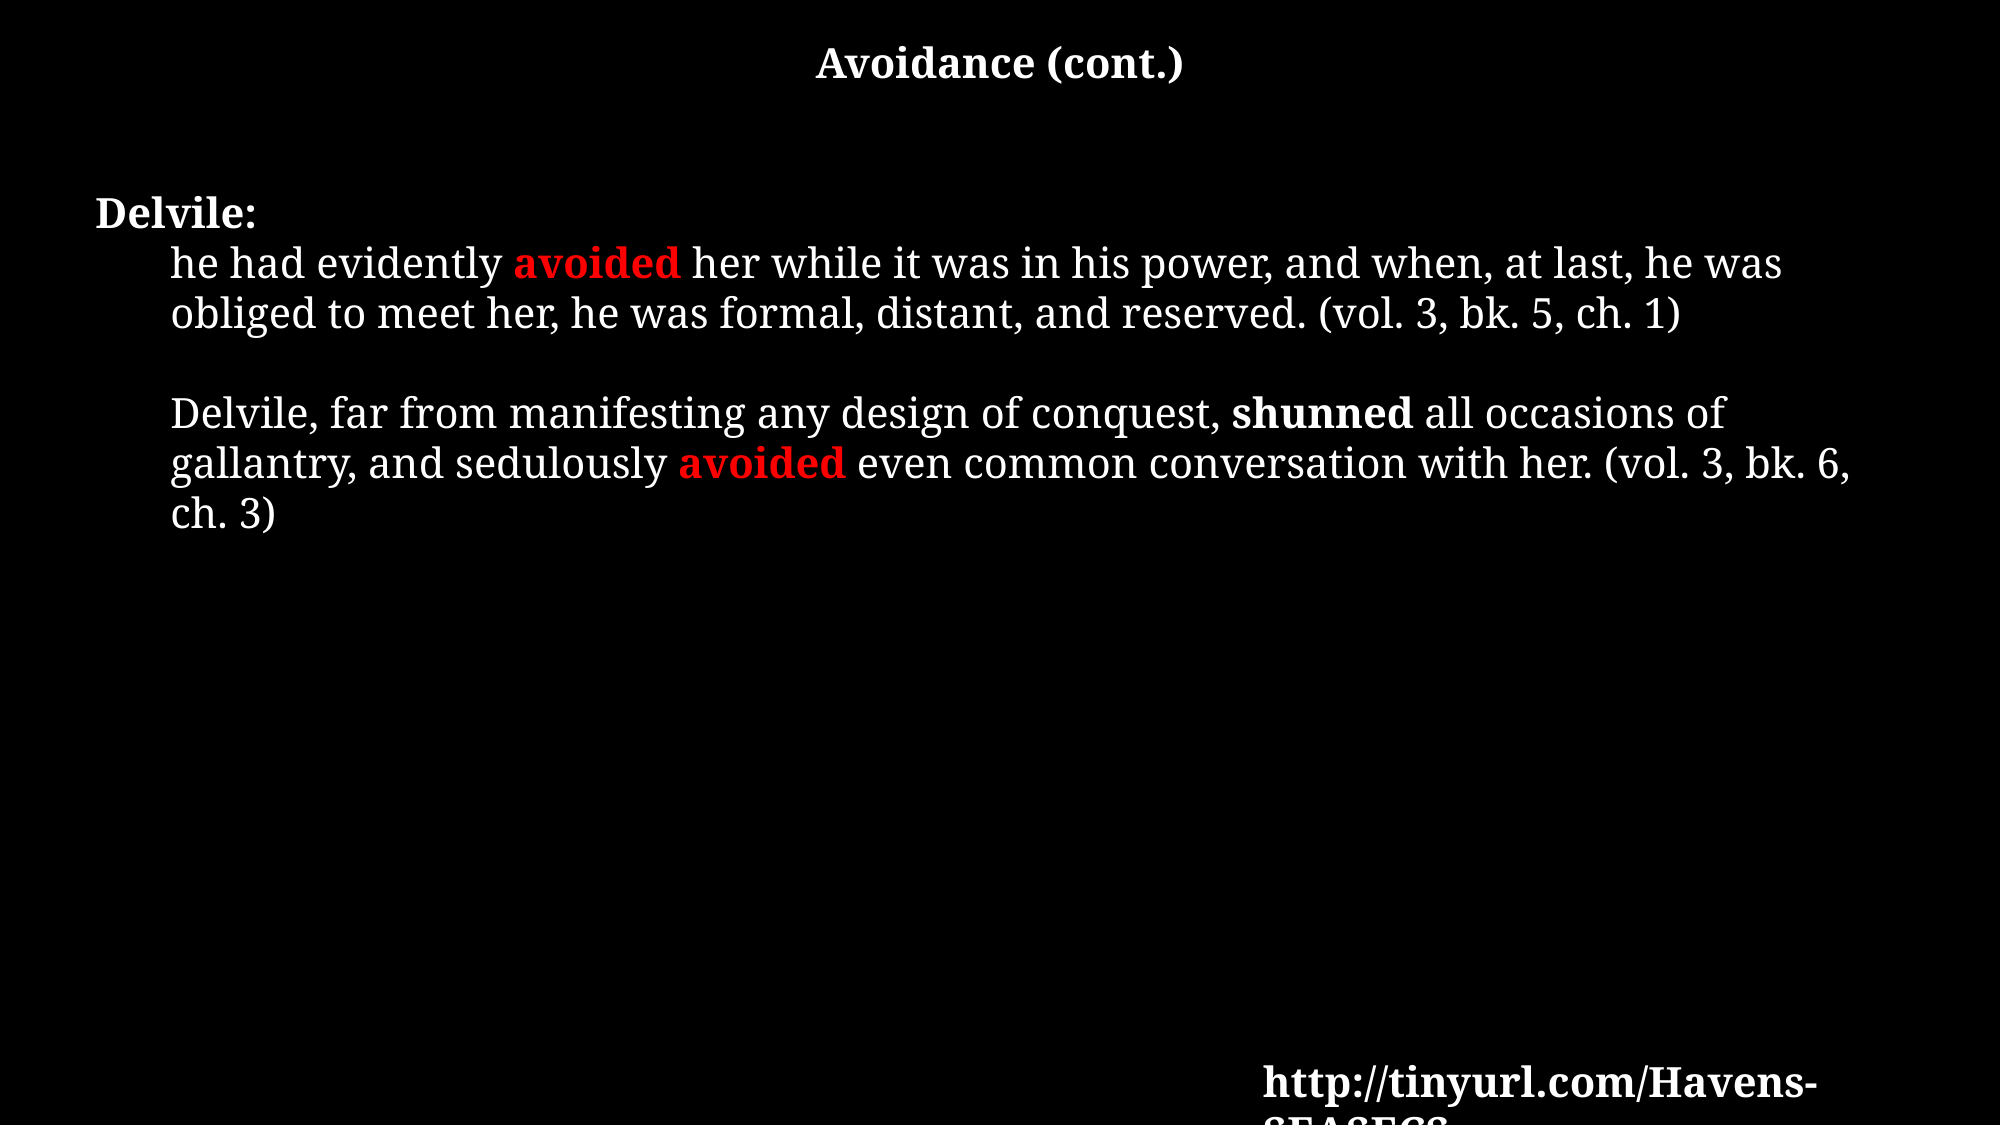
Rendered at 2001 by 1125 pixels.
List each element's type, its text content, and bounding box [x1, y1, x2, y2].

text_box Avoidance (cont.) Delvile: he had evidently avoided her while it was in his power, and when, at last, he was obliged to meet her, he was formal, distant, and reserved. (vol. 3, bk. 5, ch. 1) Delvile, far from manifesting any design of conquest, shunned all occasions of gallantry, and sedulously avoided even common conversation with her. (vol. 3, bk. 6, ch. 3) [80, 29, 1920, 545]
text_box http://tinyurl.com/Havens-SEASECS [1248, 1048, 1964, 1125]
